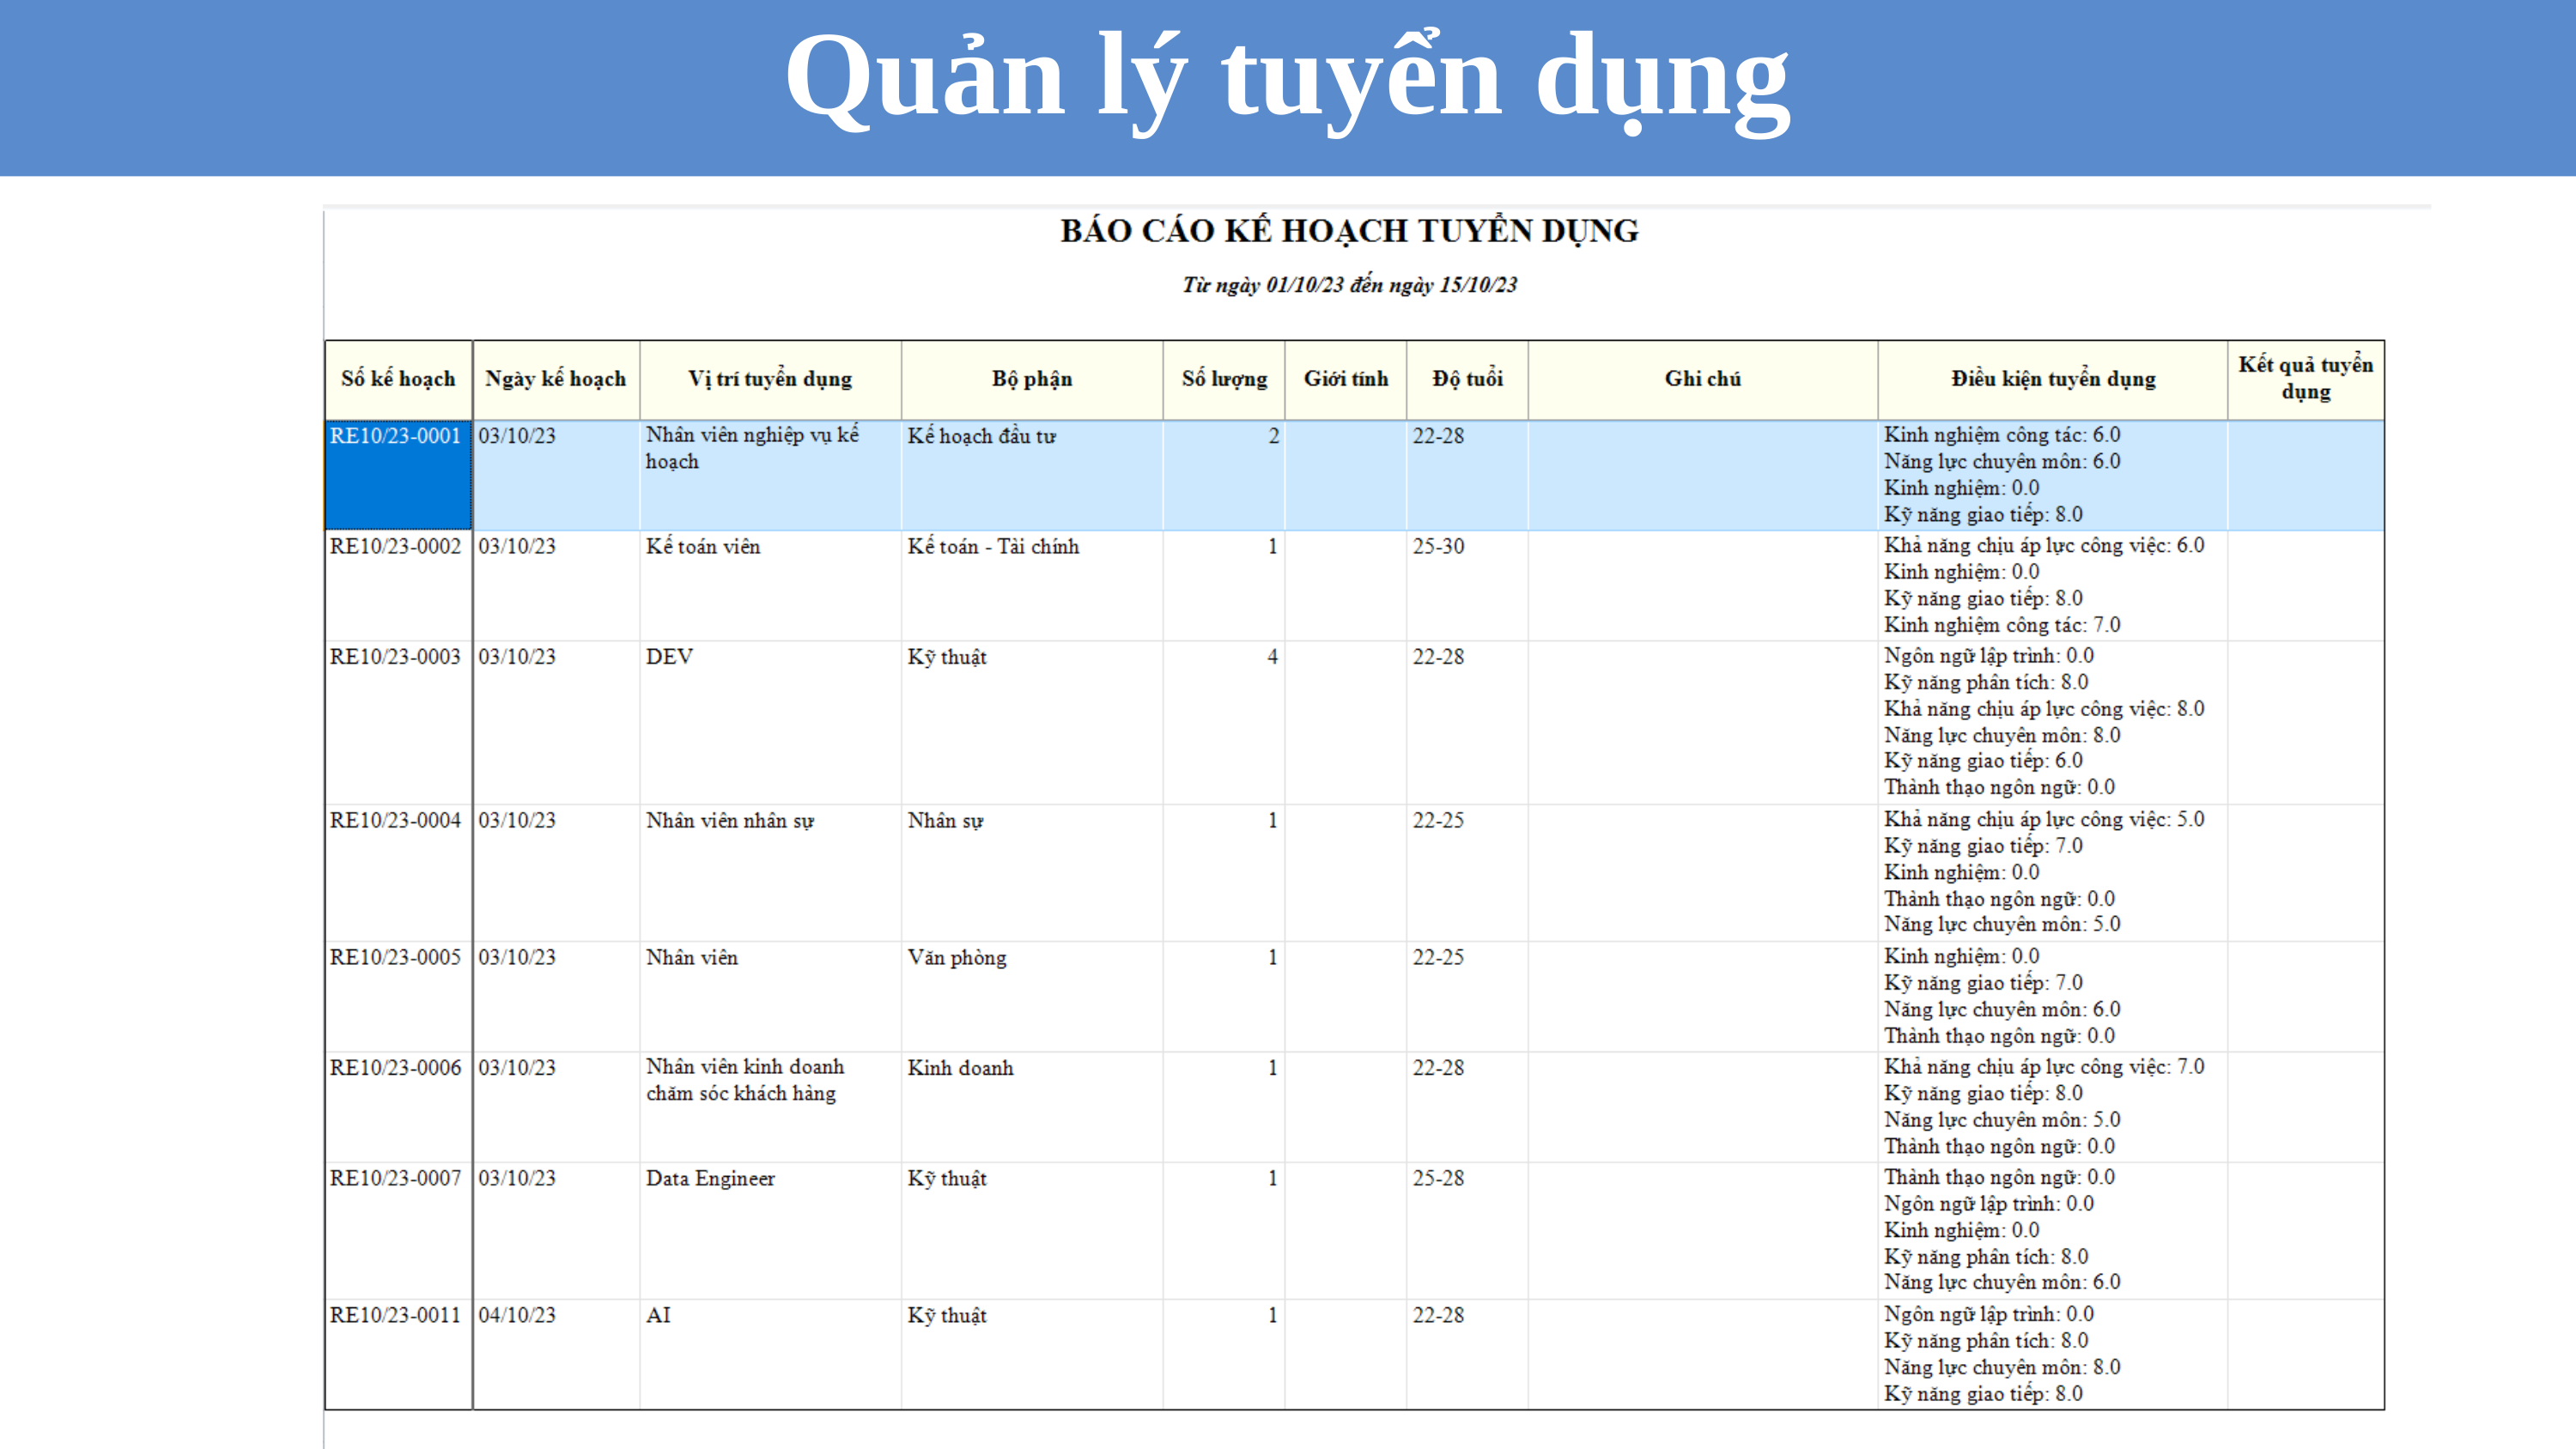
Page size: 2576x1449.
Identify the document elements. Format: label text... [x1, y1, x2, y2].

text_box [322, 204, 2432, 1449]
text_box Quản lý tuyển dụng [692, 13, 1884, 138]
text_box [0, 0, 2576, 177]
